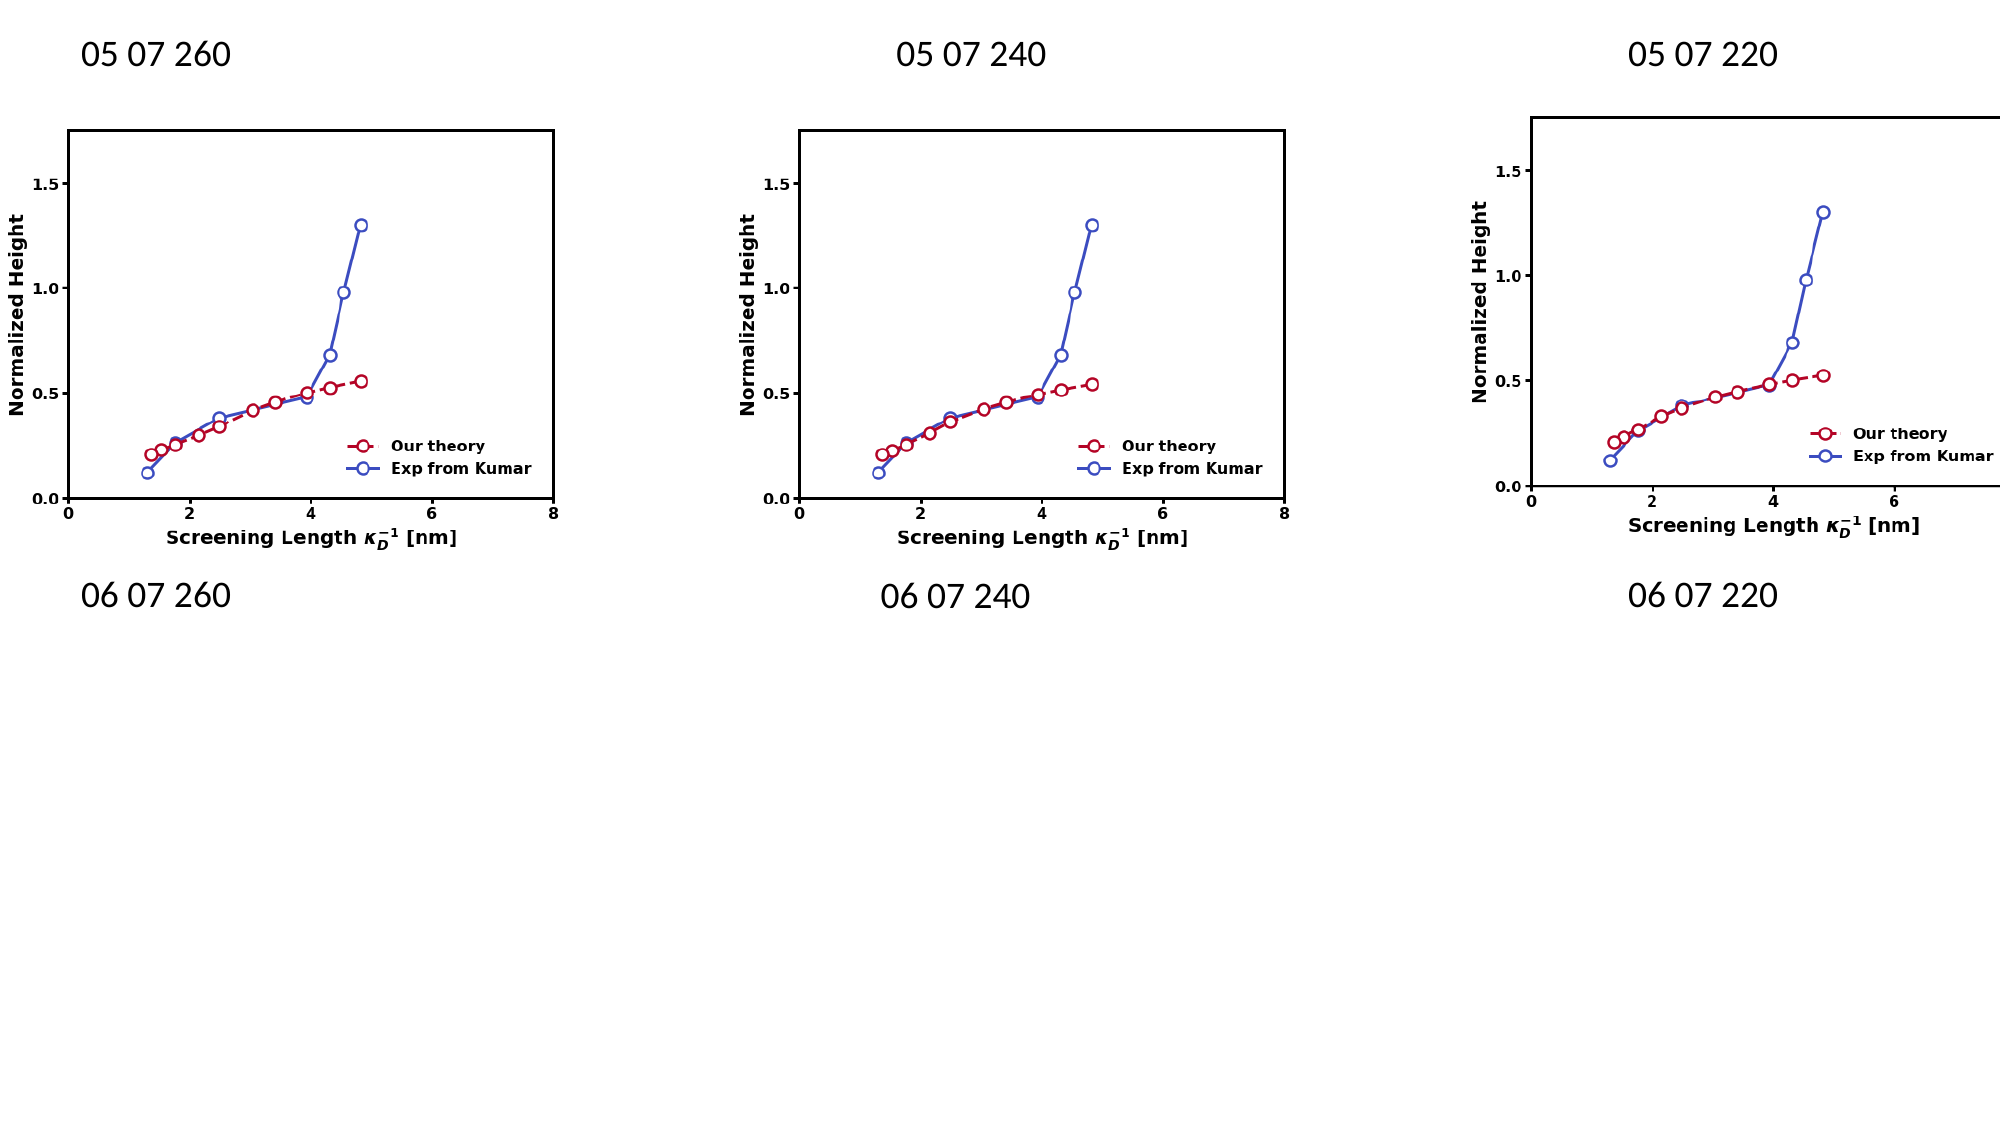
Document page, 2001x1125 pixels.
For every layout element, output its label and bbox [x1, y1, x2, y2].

picture [2, 124, 565, 558]
picture [1914, 111, 2000, 546]
picture [733, 124, 1296, 558]
text_box [65, 21, 1914, 624]
